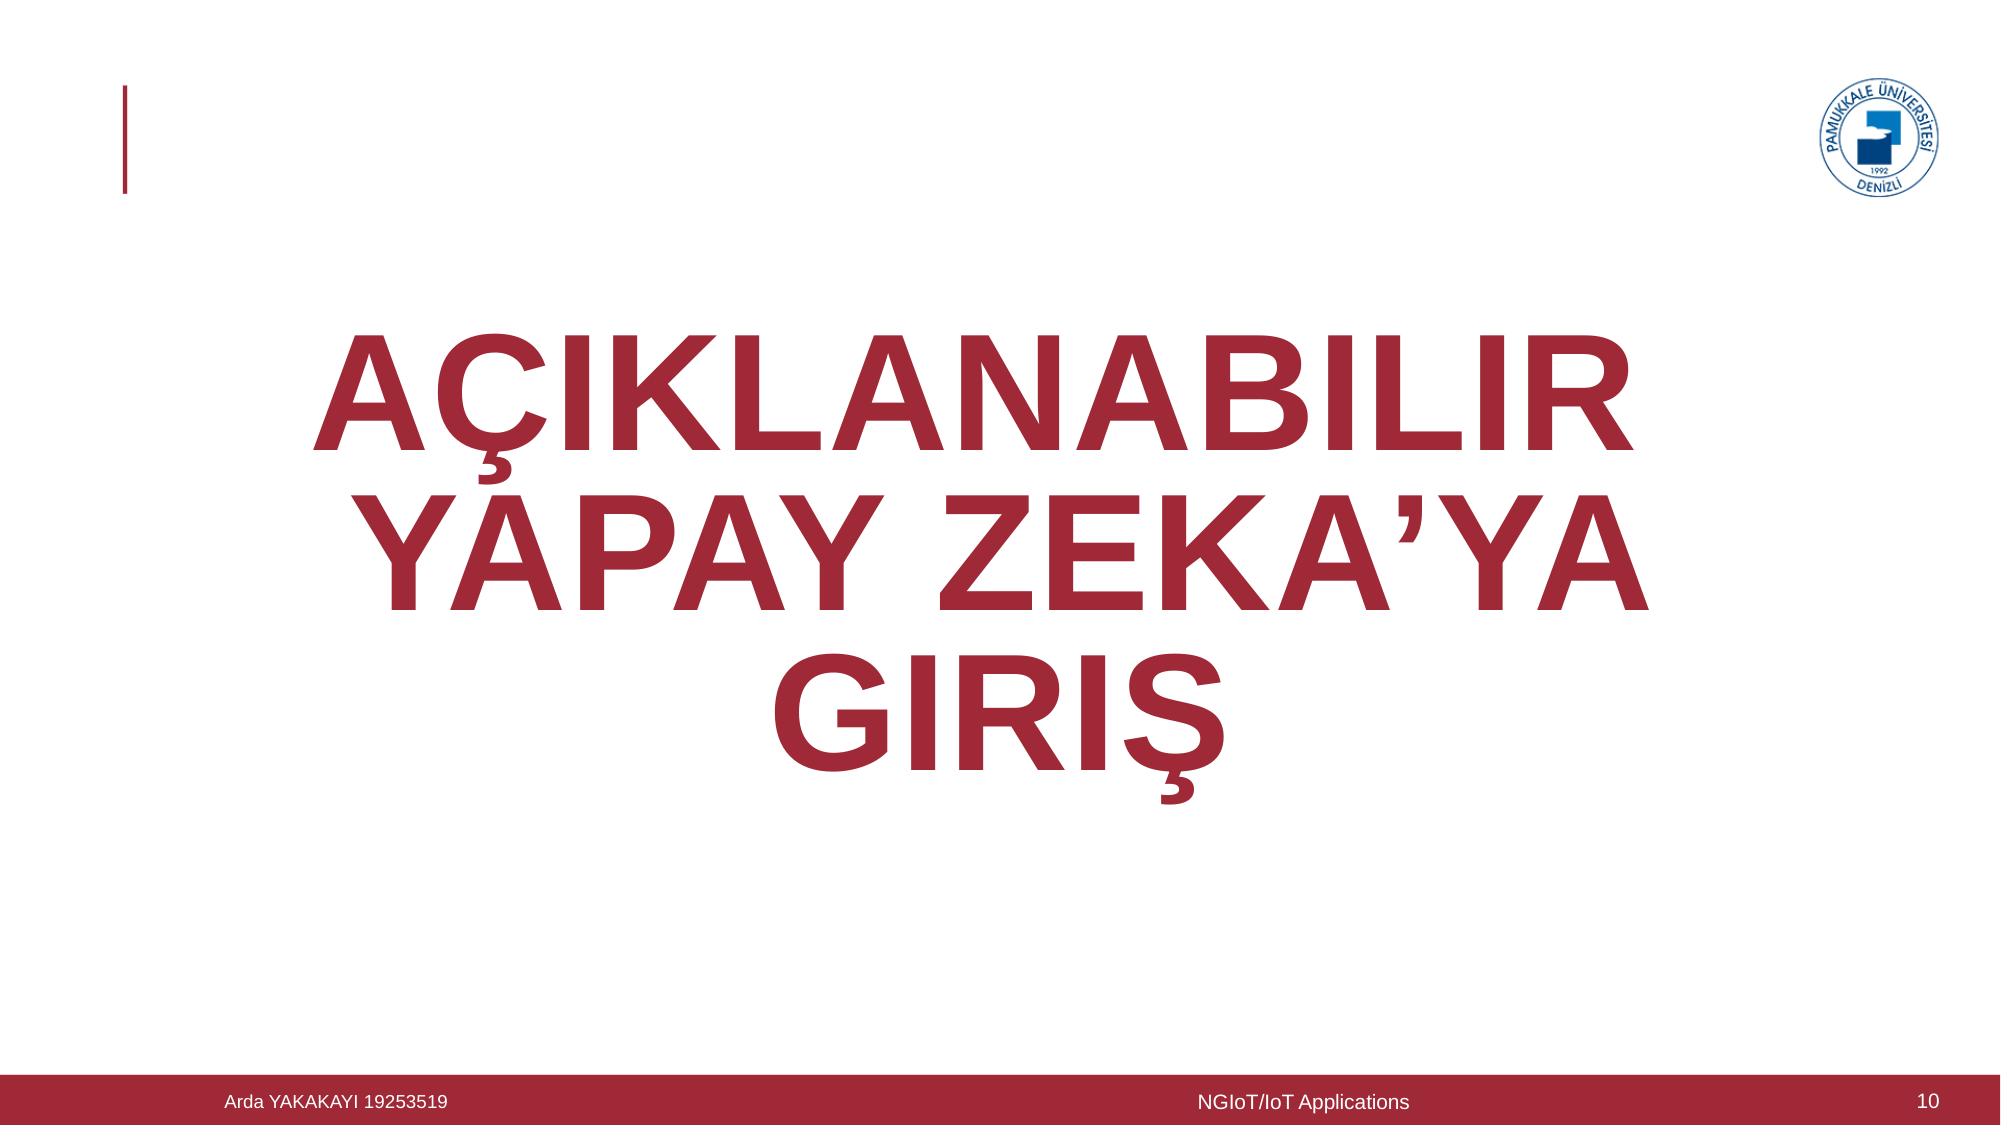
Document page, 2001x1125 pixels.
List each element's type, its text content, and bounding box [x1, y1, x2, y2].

footer NGIoT/IoT Applications [847, 1076, 1761, 1125]
slide_number 10 [1850, 1077, 1955, 1123]
picture [0, 0, 2001, 1125]
title Açıklanabilir Yapay Zeka’ya Giriş [133, 97, 1867, 1028]
